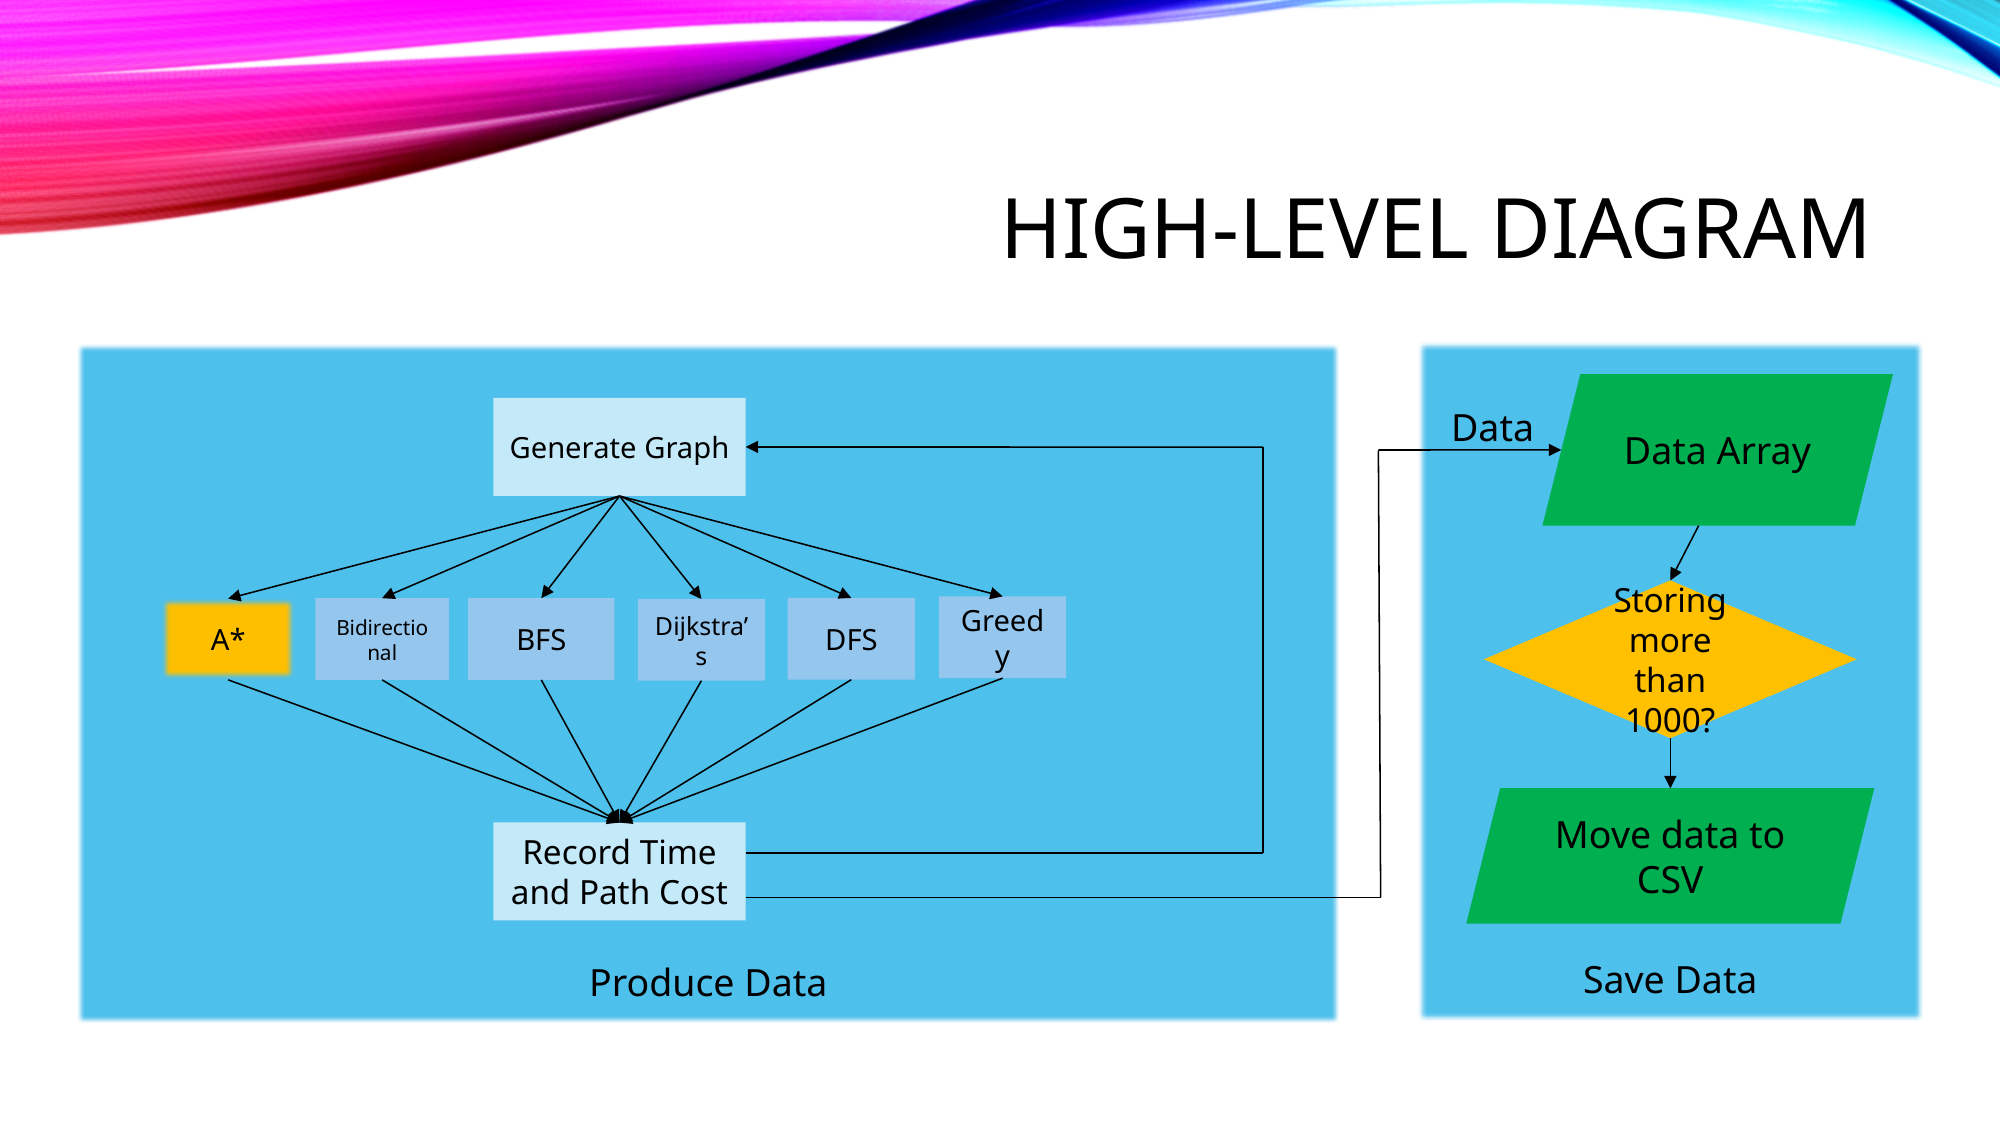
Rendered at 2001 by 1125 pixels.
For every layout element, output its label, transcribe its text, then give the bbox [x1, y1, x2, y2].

text_box Storing more than 1000? [1482, 579, 1858, 740]
text_box Data Array [1542, 374, 1893, 526]
text_box Move data to CSV [1466, 788, 1875, 924]
text_box Generate Graph [165, 602, 291, 677]
picture [1890, 0, 2000, 75]
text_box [541, 679, 619, 823]
text_box Generate Graph [493, 397, 746, 495]
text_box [381, 679, 541, 823]
text_box BFS [468, 599, 615, 679]
picture [0, 0, 2000, 237]
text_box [227, 495, 381, 599]
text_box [381, 495, 541, 599]
picture [1910, 0, 2000, 45]
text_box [619, 677, 1003, 823]
text_box A* [168, 605, 288, 674]
text_box Bidirectional [315, 599, 449, 679]
text_box Produce Data [85, 351, 1333, 1017]
text_box Save Data [1427, 350, 1915, 1013]
text_box Data [1436, 396, 1549, 449]
text_box Dijkstra’s [637, 599, 765, 677]
text_box Record Time and Path Cost [493, 823, 746, 921]
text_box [1670, 525, 1699, 581]
text_box DFS [787, 597, 915, 677]
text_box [541, 495, 619, 599]
text_box Data [1436, 451, 1549, 457]
title High-Level Diagram [474, 125, 1888, 338]
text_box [619, 495, 1003, 597]
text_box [227, 679, 381, 823]
text_box Greedy [939, 596, 1067, 679]
